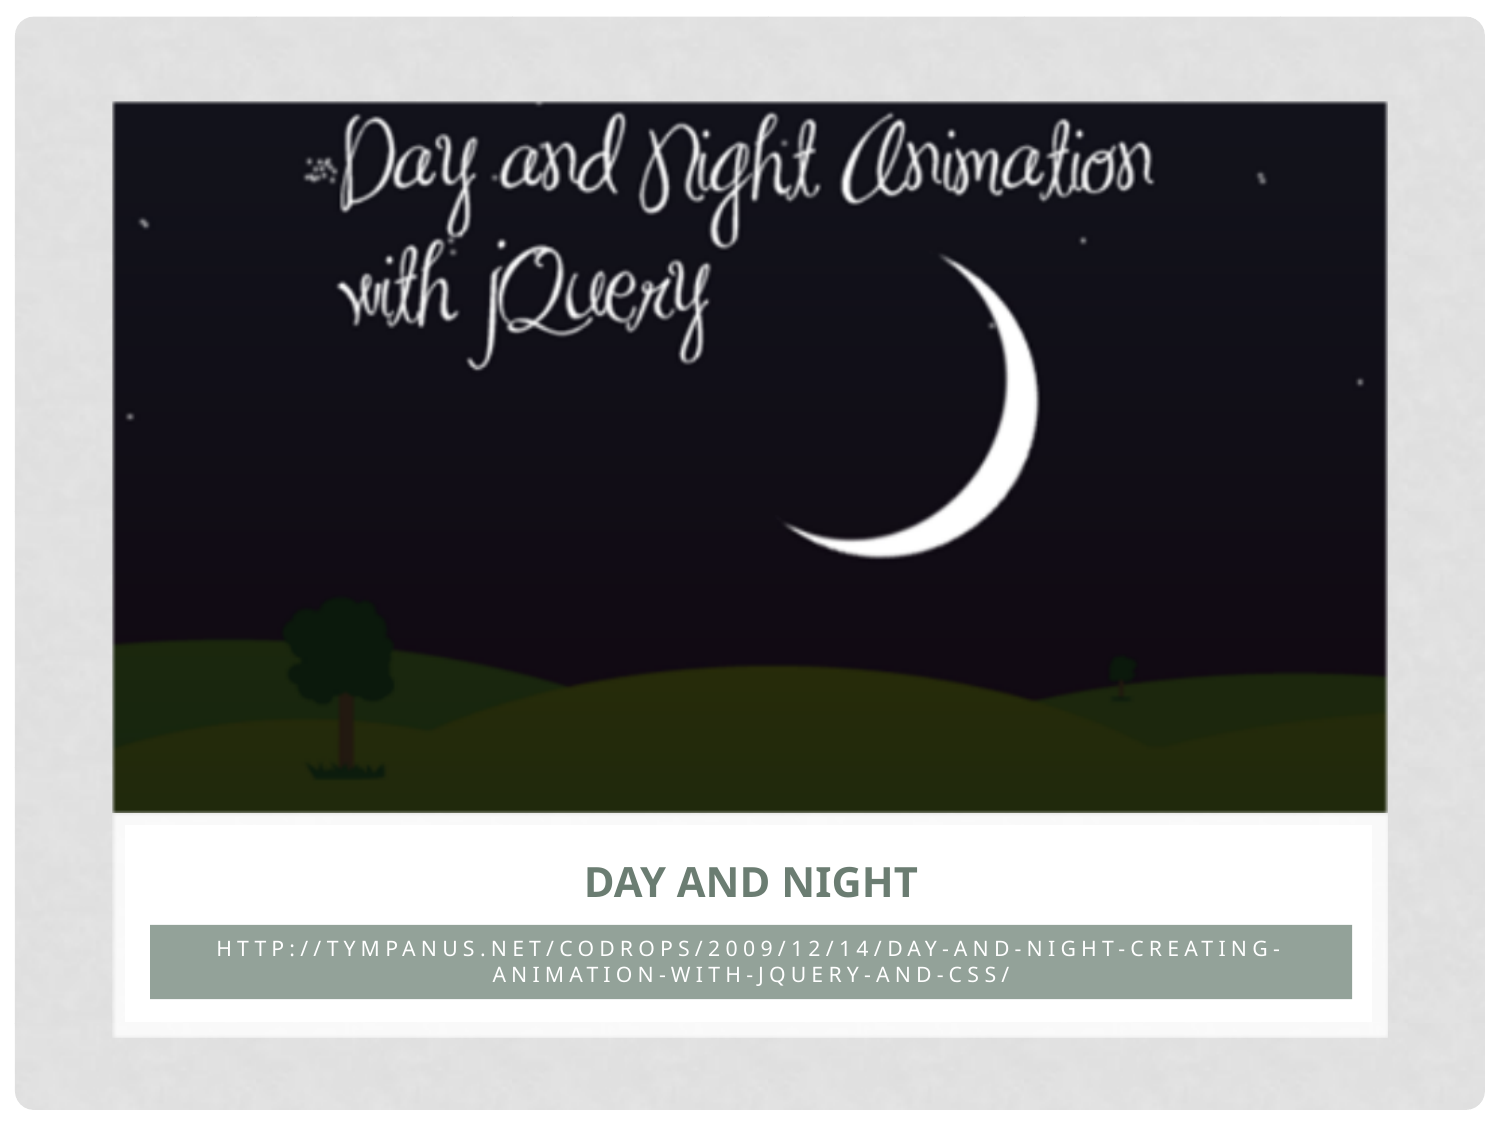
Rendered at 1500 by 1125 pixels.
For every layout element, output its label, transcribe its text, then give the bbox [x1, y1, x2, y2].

picture [112, 101, 1388, 813]
list http://tympanus.net/codrops/2009/12/14/day-and-night-creating-animation-with-jquery-and-css/ [156, 927, 1346, 994]
title Day and Night [150, 837, 1353, 924]
